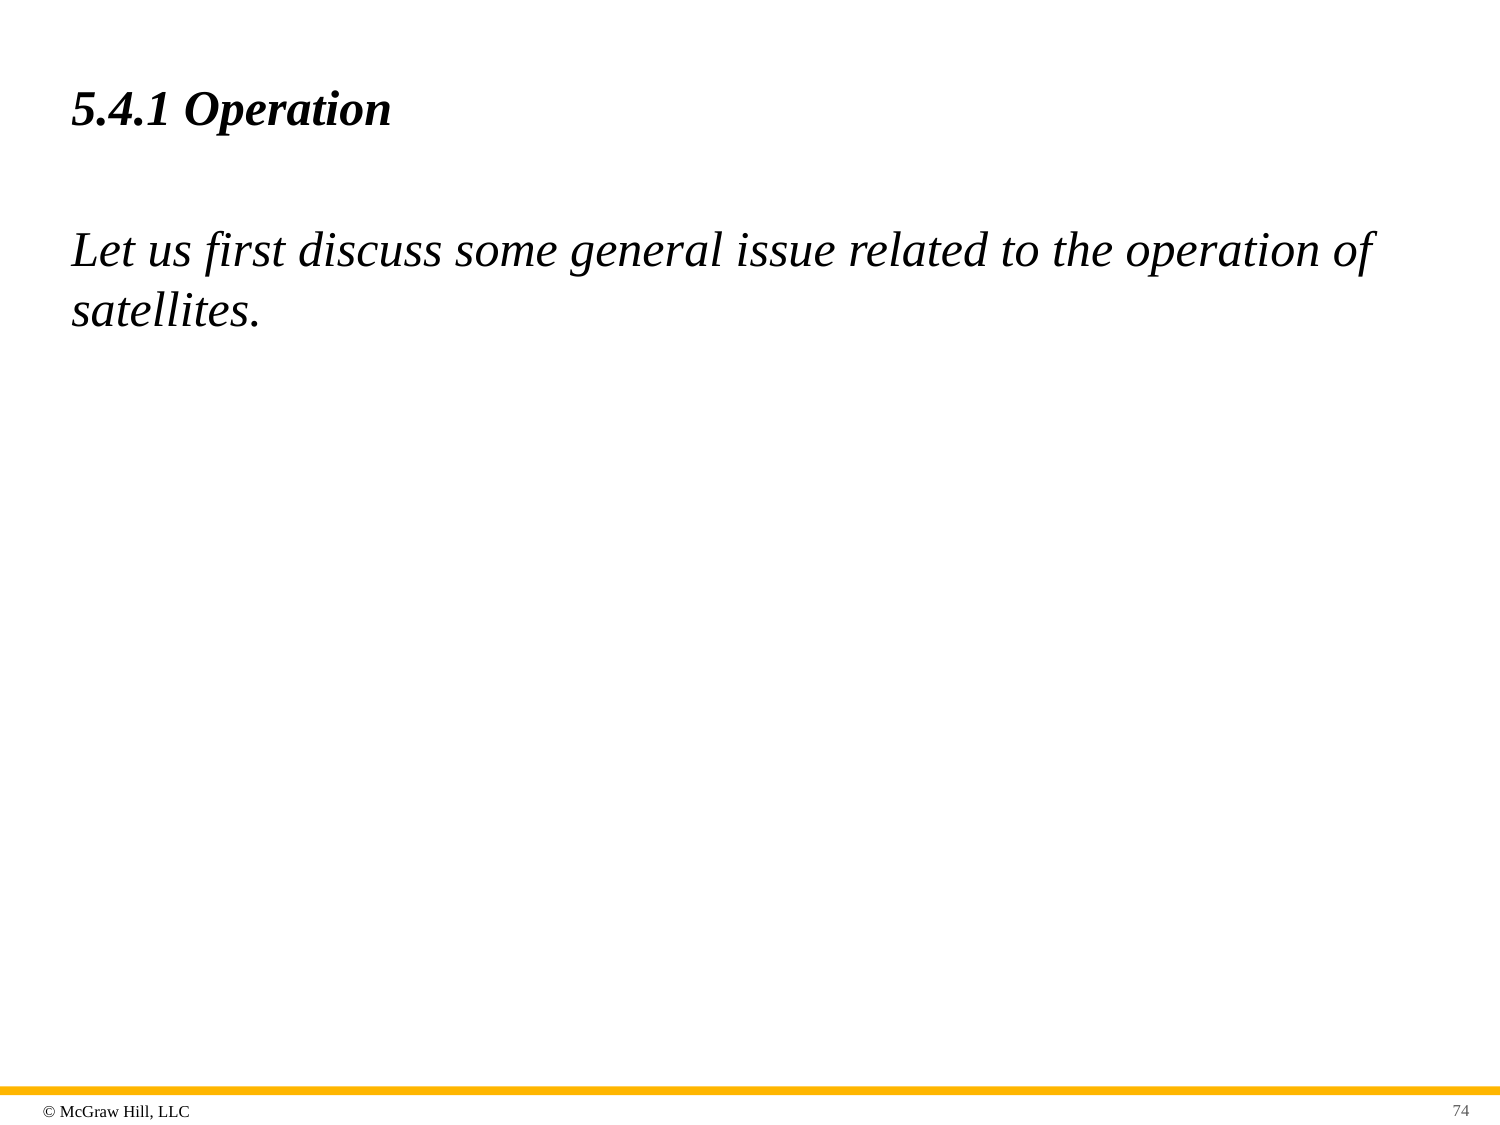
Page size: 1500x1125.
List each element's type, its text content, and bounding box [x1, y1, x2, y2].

slide_number 74 [1418, 1096, 1477, 1123]
title 5.4.1 Operation [56, 50, 1444, 162]
list Let us first discuss some general issue related to the operation of satellites. [56, 209, 1444, 1043]
